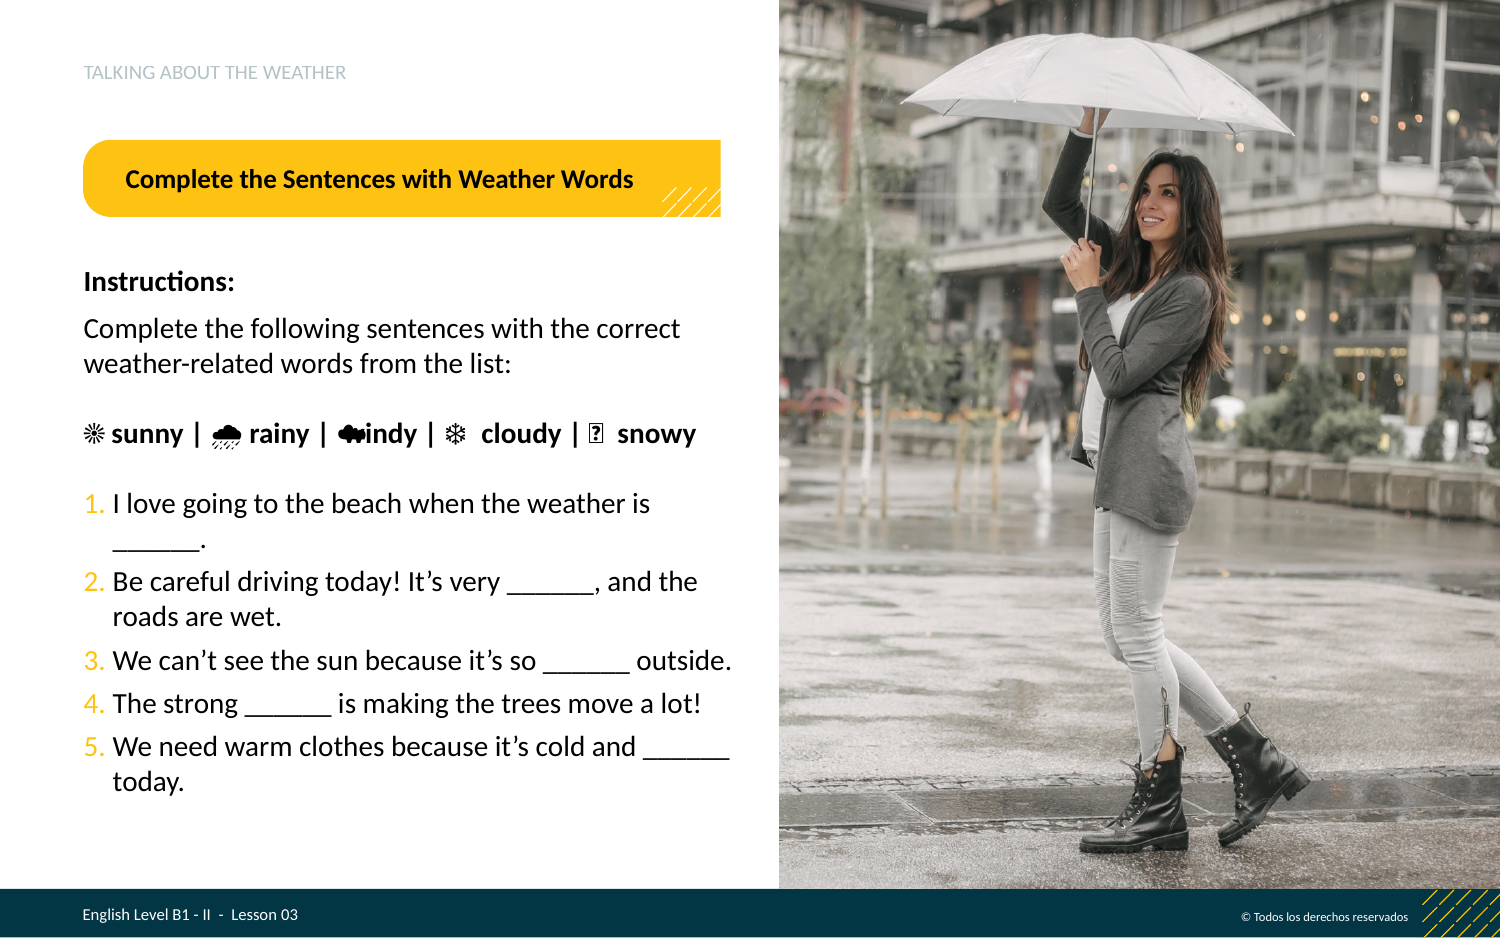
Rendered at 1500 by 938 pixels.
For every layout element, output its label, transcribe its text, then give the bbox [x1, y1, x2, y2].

text_box Complete the Sentences with Weather Words [110, 153, 721, 201]
picture [779, 0, 1500, 888]
text_box Instructions: Complete the following sentences with the correct weather-related words from the list: ☀️ sunny | 🌧 rainy | 🍃 windy | ☁ cloudy | ❄ snowy I love going to the beach when the weather is ______. Be careful driving today! It’s very ______, and the roads are wet. We can’t see the sun because it’s so ______ outside. The strong ______ is making the trees move a lot! We need warm clothes because it’s cold and ______ today. [83, 262, 740, 844]
text_box [80, 137, 723, 220]
text_box TALKING ABOUT THE WEATHER [83, 61, 750, 85]
picture [662, 187, 722, 218]
